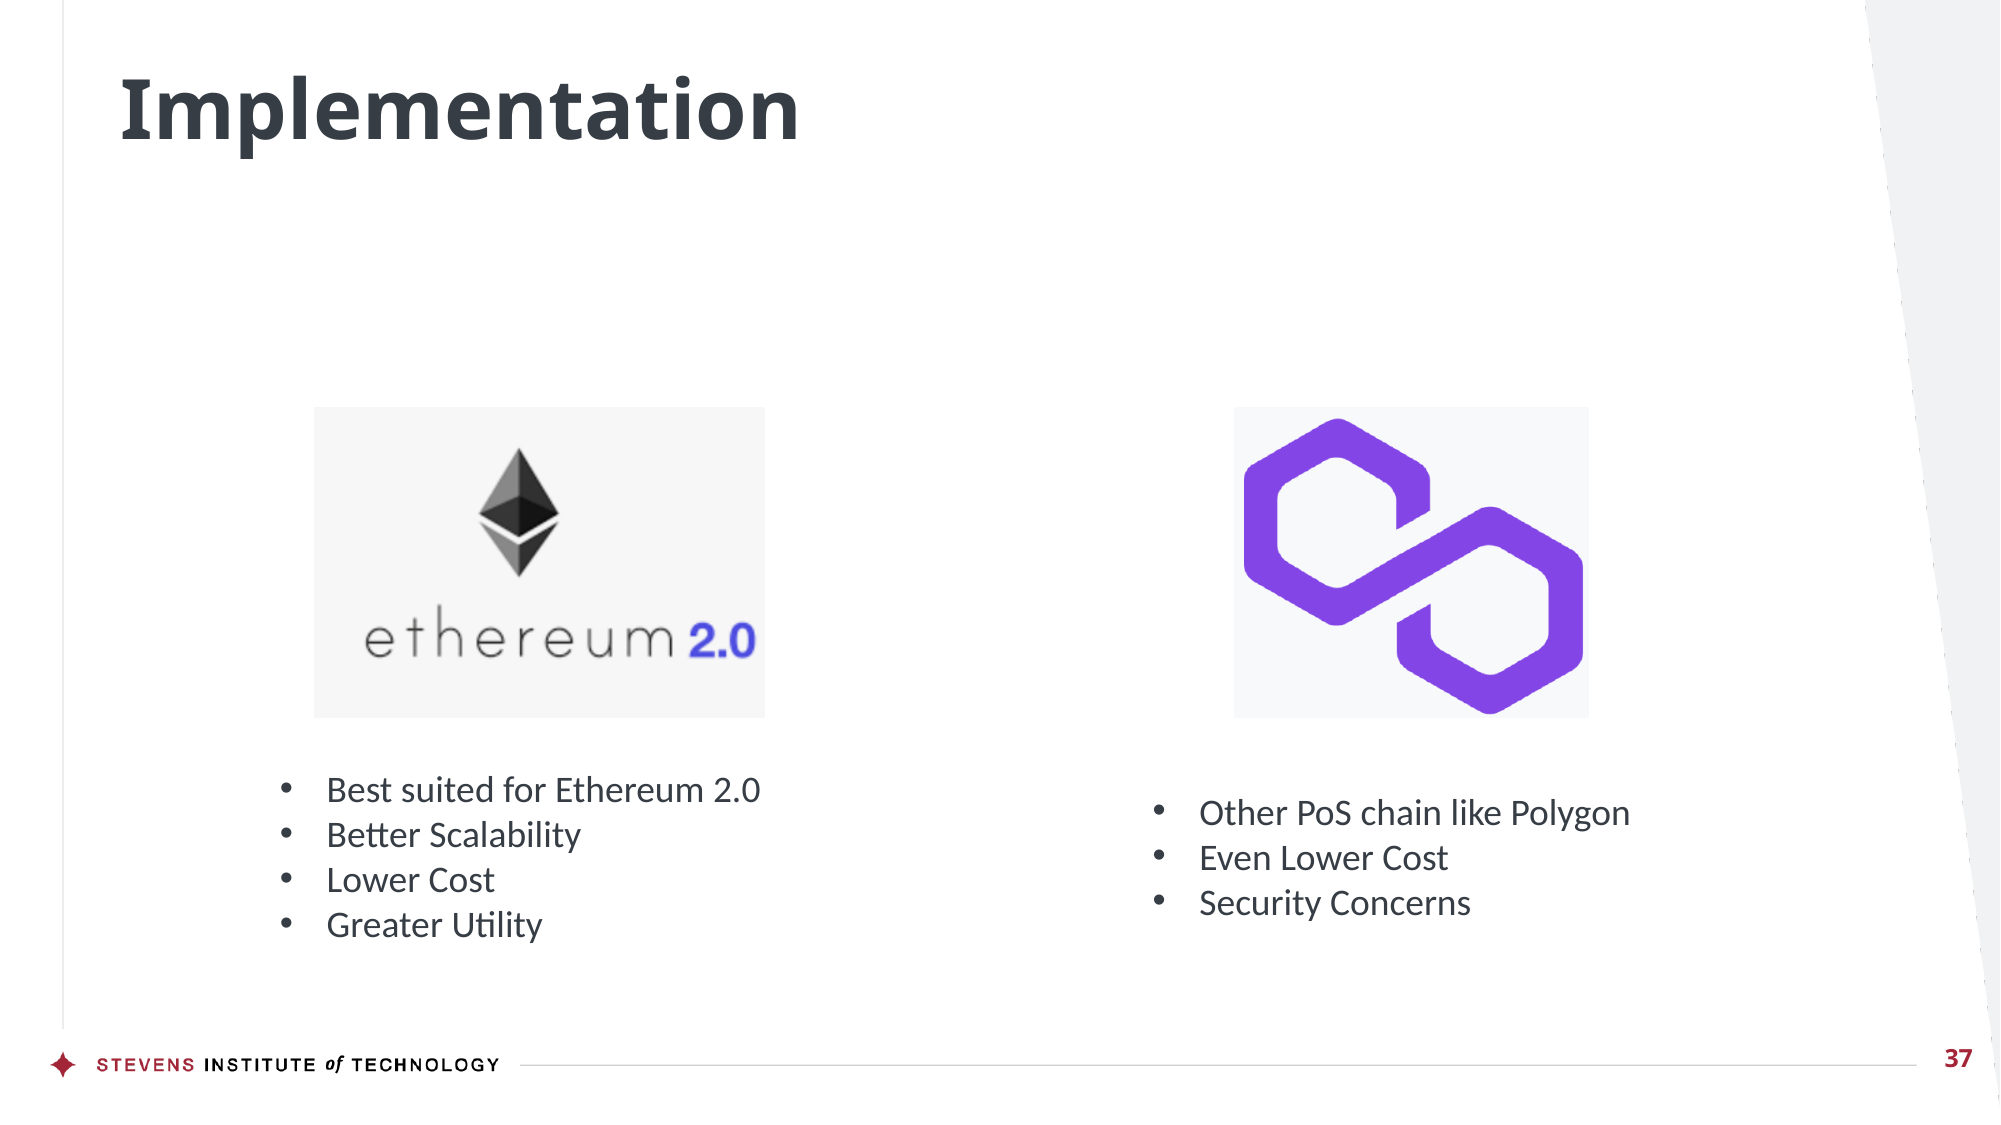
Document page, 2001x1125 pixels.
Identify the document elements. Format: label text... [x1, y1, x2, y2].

slide_number 37 [1538, 1029, 1988, 1090]
title Implementation [105, 59, 1863, 278]
picture [314, 407, 765, 718]
text_box Other PoS chain like Polygon Even Lower Cost Security Concerns [1136, 741, 1688, 969]
picture [1234, 407, 1589, 718]
text_box Best suited for Ethereum 2.0 Better Scalability Lower Cost Greater Utility [264, 741, 816, 969]
